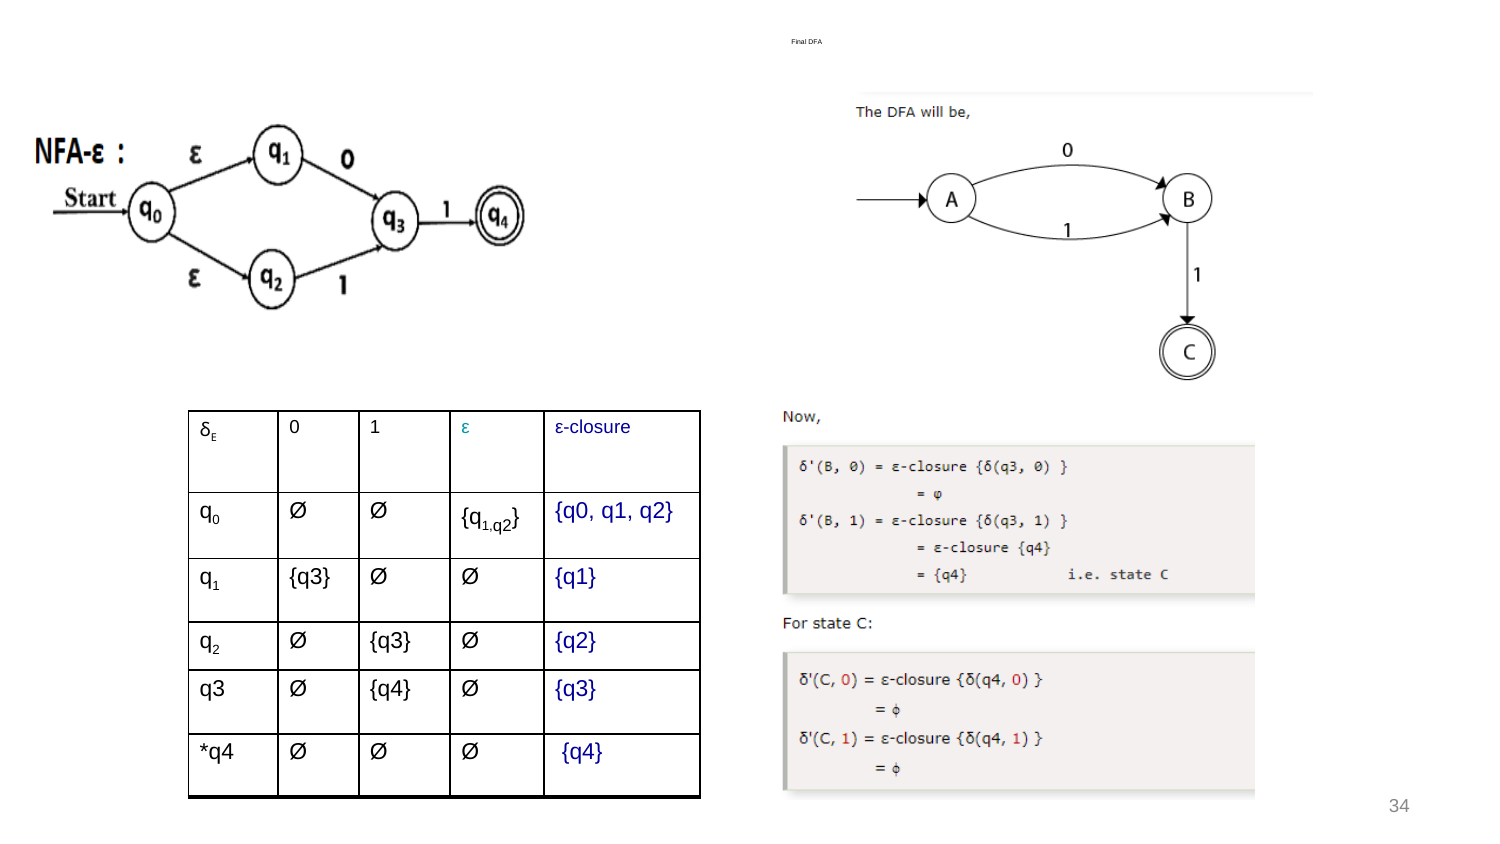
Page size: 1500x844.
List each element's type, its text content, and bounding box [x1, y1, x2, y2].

table_cell {q4} [545, 735, 699, 795]
table_cell Ø [360, 493, 449, 558]
picture [777, 92, 1313, 800]
table_header δE [189, 412, 277, 492]
title Final DFA [327, 29, 1287, 54]
table_cell {q1} [545, 559, 699, 621]
table_cell Ø [360, 735, 449, 795]
table_cell Ø [360, 559, 449, 621]
table_cell {q3} [545, 671, 699, 733]
table_cell *q4 [189, 735, 277, 795]
table_header 0 [279, 412, 358, 492]
table_cell q2 [189, 623, 277, 669]
table_cell Ø [279, 623, 358, 669]
table_cell q1 [189, 559, 277, 621]
slide_number ‹#› [1074, 782, 1425, 827]
table_cell q3 [189, 671, 277, 733]
table_cell {q2} [545, 623, 699, 669]
table_header ε-closure [545, 412, 699, 492]
table_cell Ø [451, 559, 543, 621]
picture [34, 120, 533, 320]
table_cell {q0, q1, q2} [545, 493, 699, 558]
table_cell Ø [279, 671, 358, 733]
table_cell Ø [279, 735, 358, 795]
table_cell Ø [451, 671, 543, 733]
table_cell {q4} [360, 671, 449, 733]
table_cell Ø [451, 735, 543, 795]
table_cell {q3} [360, 623, 449, 669]
table_header 1 [360, 412, 449, 492]
table_cell Ø [279, 493, 358, 558]
table_cell {q1,q2} [451, 493, 543, 558]
table_header ε [451, 412, 543, 492]
table_cell {q3} [279, 559, 358, 621]
table_cell Ø [451, 623, 543, 669]
table_cell q0 [189, 493, 277, 558]
